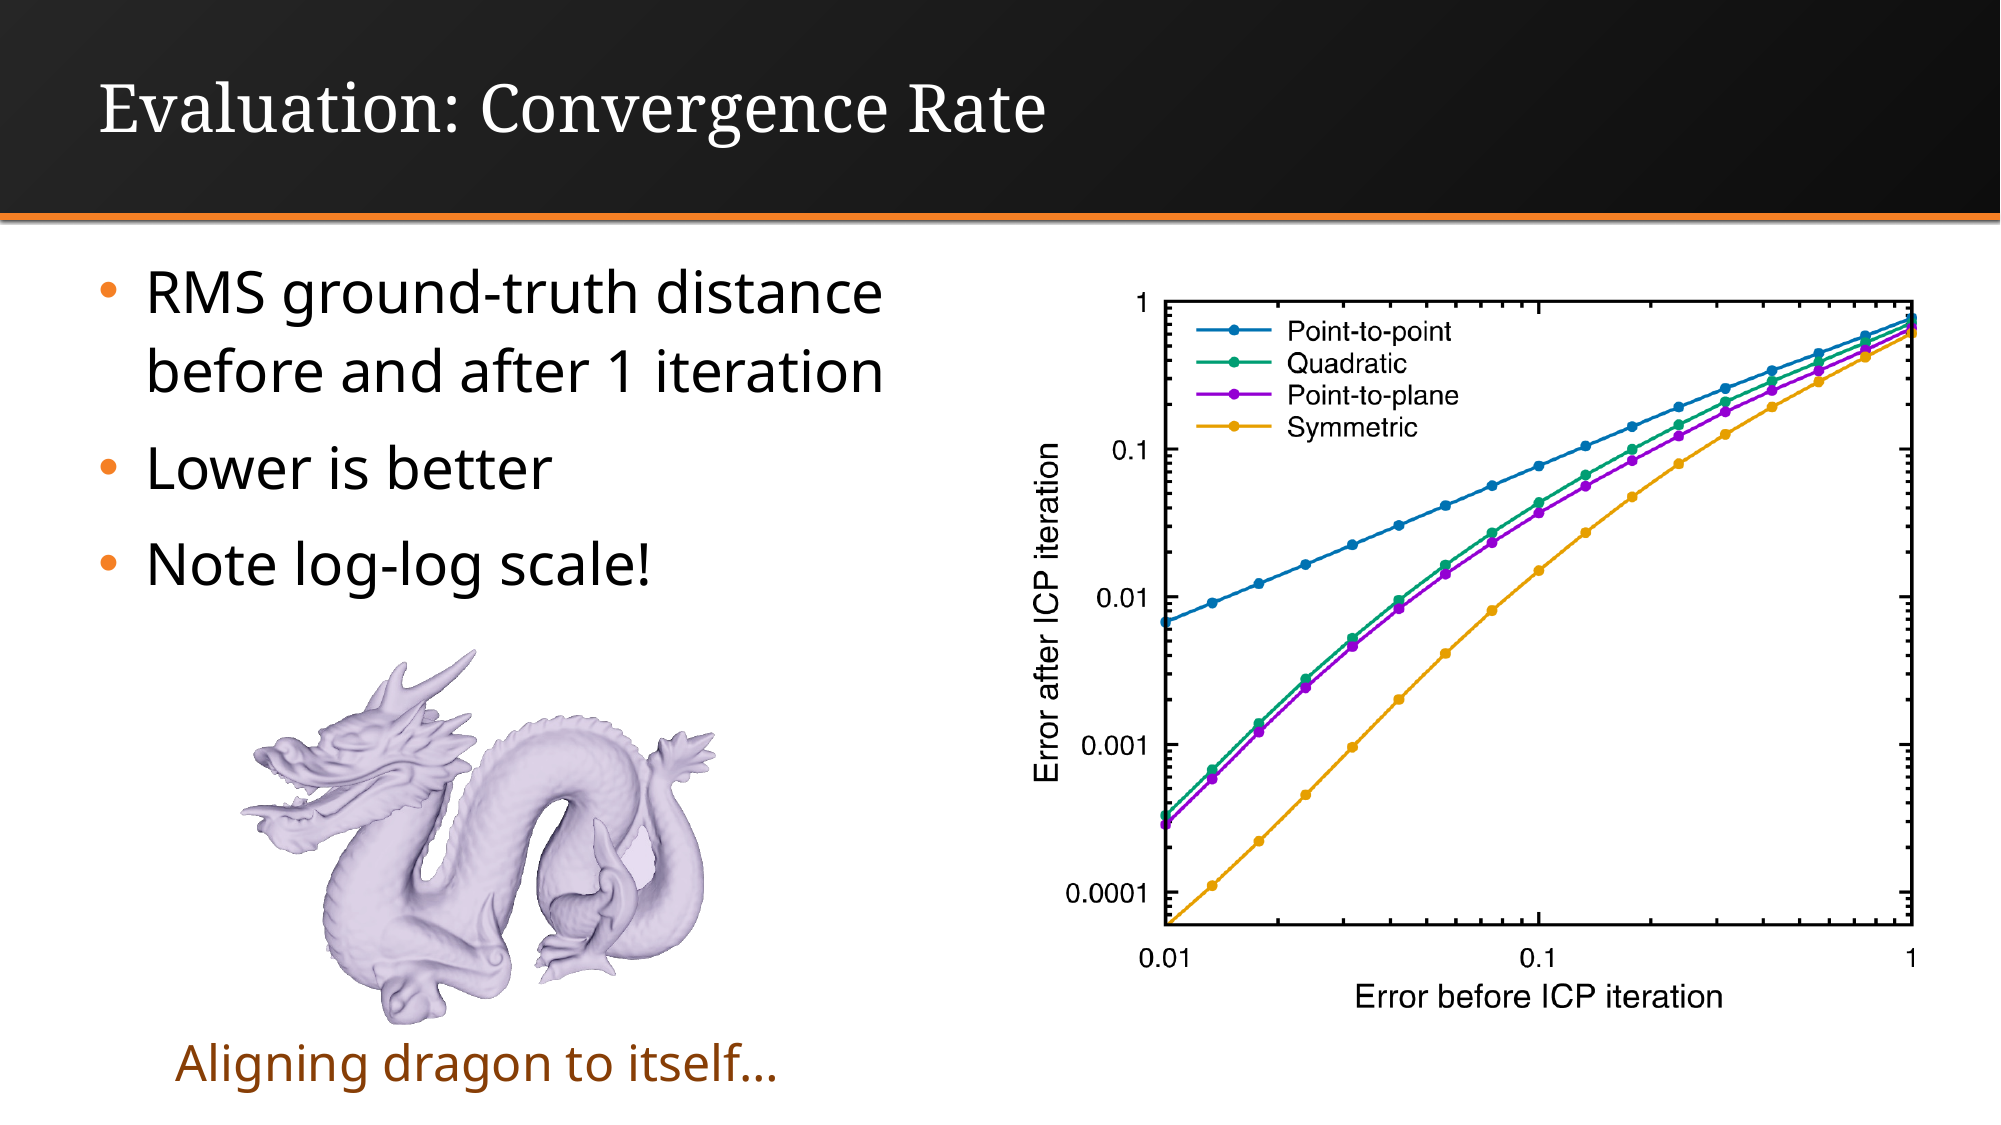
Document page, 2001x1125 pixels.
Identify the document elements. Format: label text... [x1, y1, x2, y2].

text_box Aligning dragon to itself… [160, 1024, 795, 1100]
list RMS ground-truth distance before and after 1 iteration Lower is better Note log-log scale! [83, 237, 967, 1063]
picture [239, 648, 716, 1025]
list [1033, 291, 1917, 1009]
title Evaluation: Convergence Rate [83, 0, 1917, 213]
